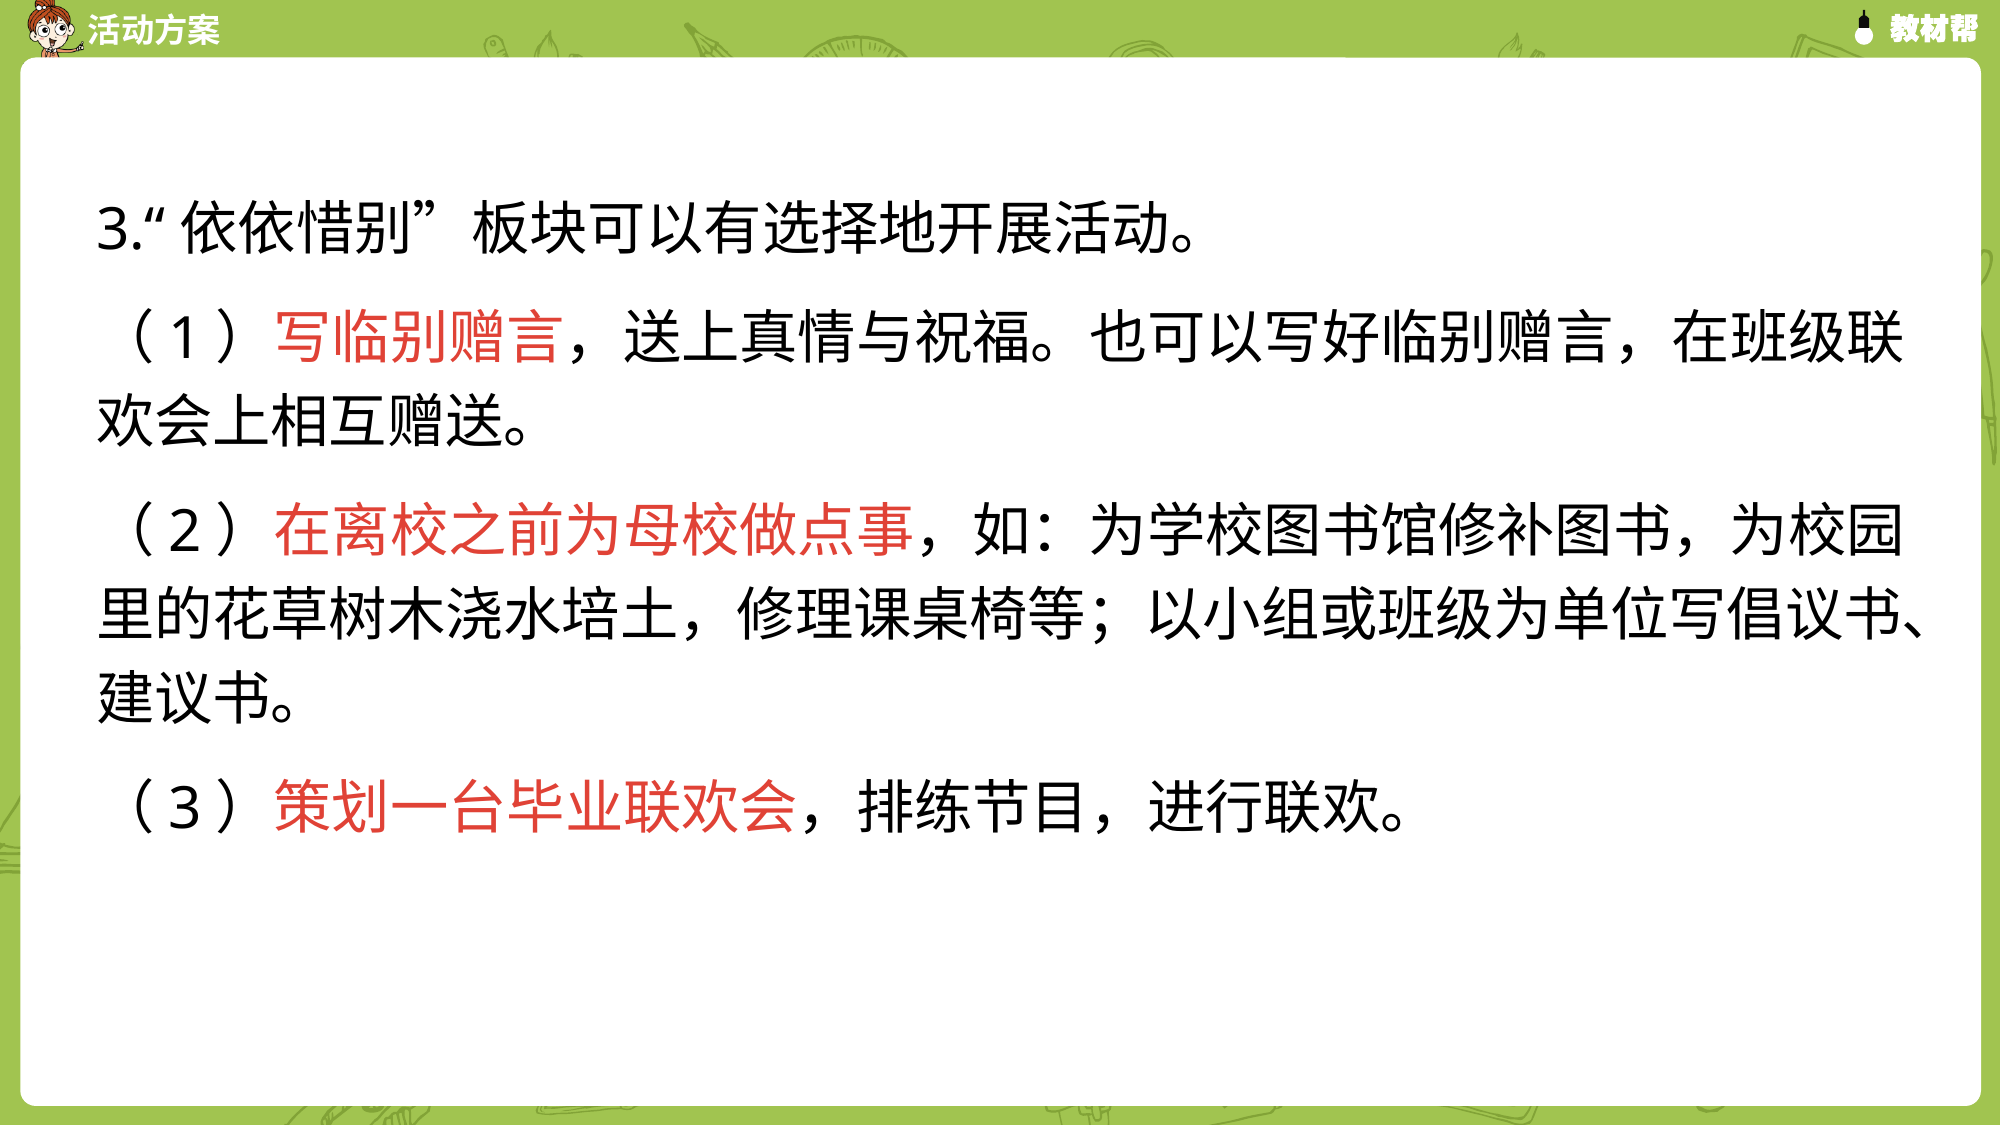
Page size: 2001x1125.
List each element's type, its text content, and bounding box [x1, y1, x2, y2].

text_box 3.“依依惜别”板块可以有选择地开展活动。 （1）写临别赠言，送上真情与祝福。也可以写好临别赠言，在班级联欢会上相互赠送。 （2）在离校之前为母校做点事，如：为学校图书馆修补图书，为校园里的花草树木浇水培土，修理课桌椅等；以小组或班级为单位写倡议书、建议书。 （3）策划一台毕业联欢会，排练节目，进行联欢。 [81, 170, 1965, 848]
picture [23, 0, 84, 63]
